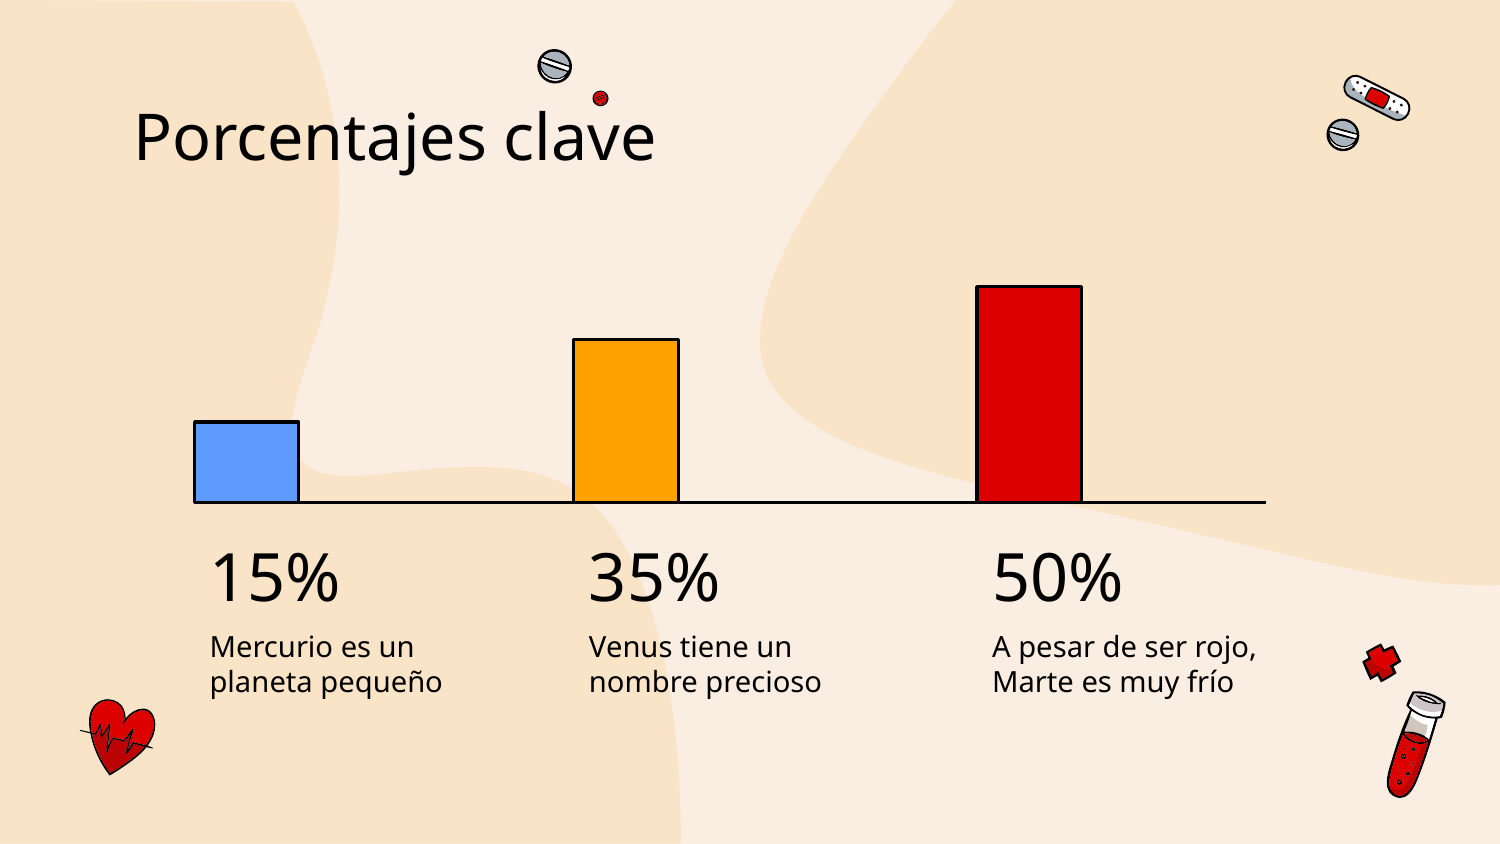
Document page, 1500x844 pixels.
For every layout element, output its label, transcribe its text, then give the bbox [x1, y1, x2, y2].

text_box [194, 422, 299, 502]
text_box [78, 698, 158, 776]
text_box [592, 90, 609, 107]
text_box [573, 339, 679, 501]
title 50% [977, 536, 1306, 615]
title 15% [194, 536, 523, 615]
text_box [1336, 88, 1342, 118]
subtitle Venus tiene un nombre precioso [573, 626, 903, 700]
title 35% [573, 536, 903, 615]
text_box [1340, 83, 1414, 113]
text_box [1362, 643, 1402, 683]
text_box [1324, 118, 1362, 152]
title Porcentajes clave [118, 88, 1382, 182]
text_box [1382, 690, 1445, 799]
text_box [976, 286, 1082, 501]
subtitle Mercurio es un planeta pequeño [194, 626, 523, 700]
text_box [534, 48, 575, 84]
subtitle A pesar de ser rojo, Marte es muy frío [977, 626, 1306, 700]
